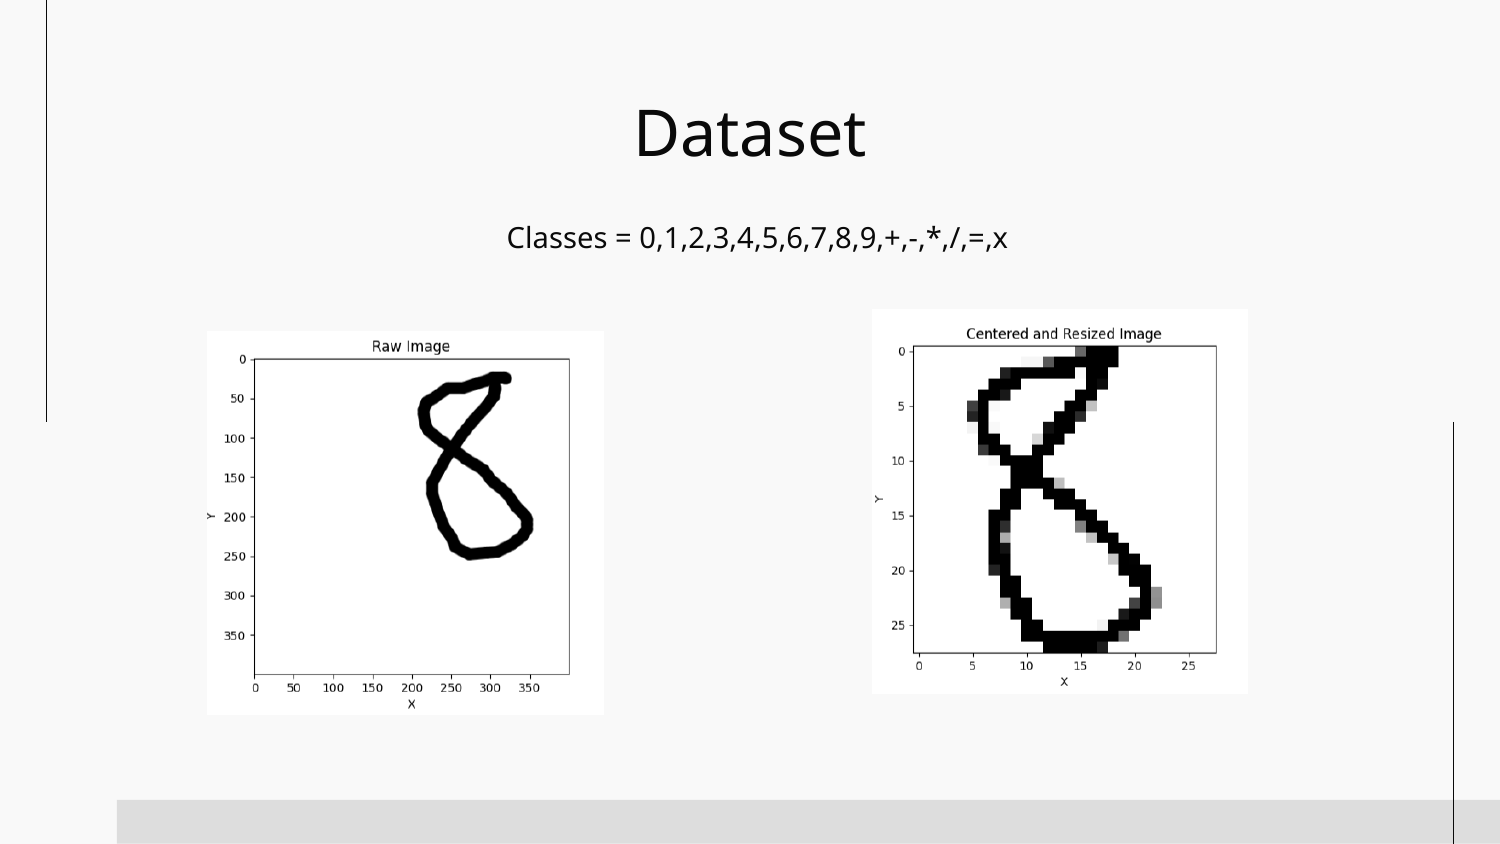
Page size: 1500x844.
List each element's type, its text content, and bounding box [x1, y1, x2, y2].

subtitle Classes = 0,1,2,3,4,5,6,7,8,9,+,-,*,/,=,x [116, 199, 1383, 266]
title Dataset [116, 77, 1383, 168]
picture [207, 331, 604, 715]
picture [872, 309, 1248, 694]
